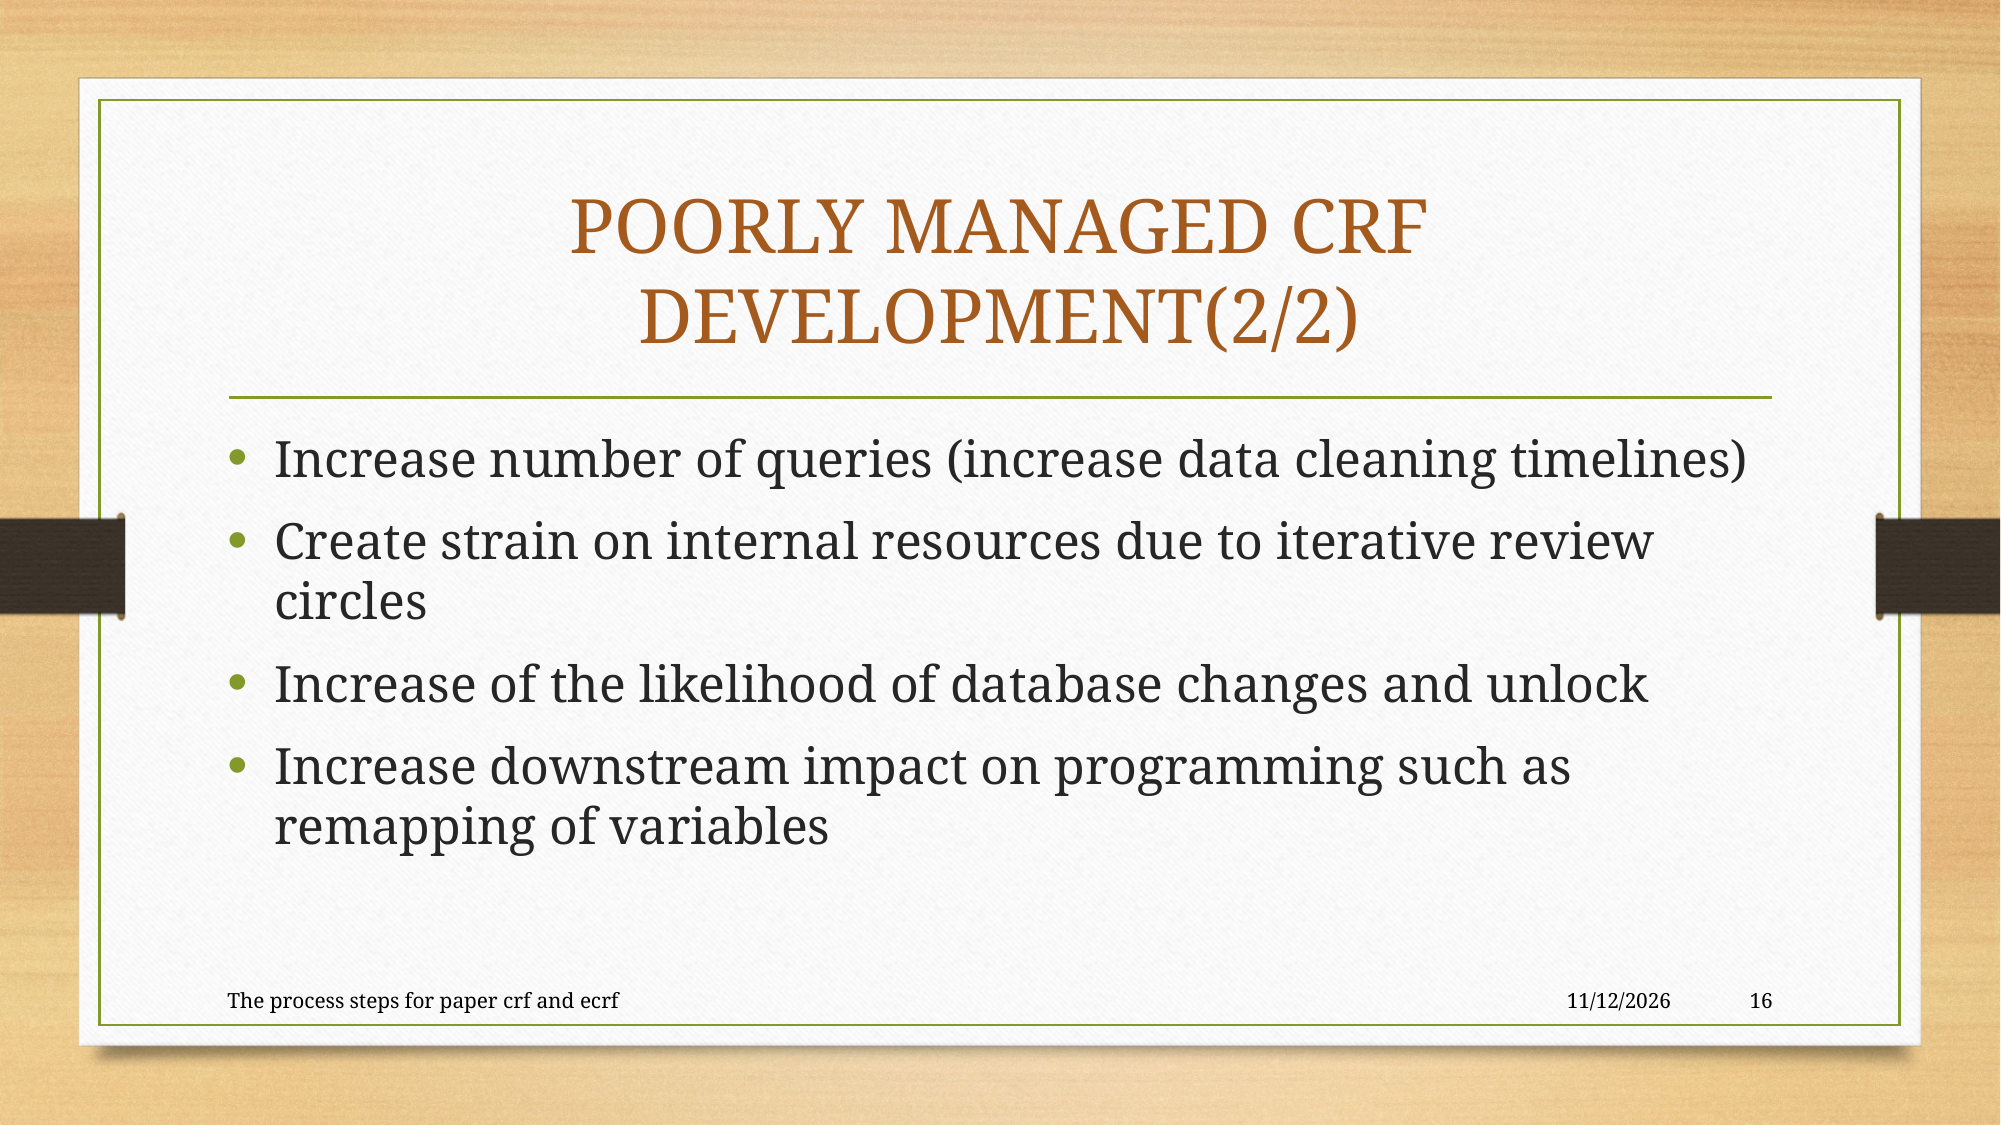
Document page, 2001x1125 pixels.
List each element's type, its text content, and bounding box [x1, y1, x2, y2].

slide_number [1423, 979, 1686, 1025]
picture [0, 0, 2001, 1125]
slide_number 16 [1698, 979, 1788, 1025]
title POORLY MANAGED CRF DEVELOPMENT(2/2) [212, 161, 1788, 375]
footer The process steps for paper crf and ecrf [212, 979, 1411, 1025]
list Increase number of queries (increase data cleaning timelines) Create strain on internal resources due to iterative review circles Increase of the likelihood of database changes and unlock Increase downstream impact on programming such as remapping of variables [212, 419, 1788, 964]
